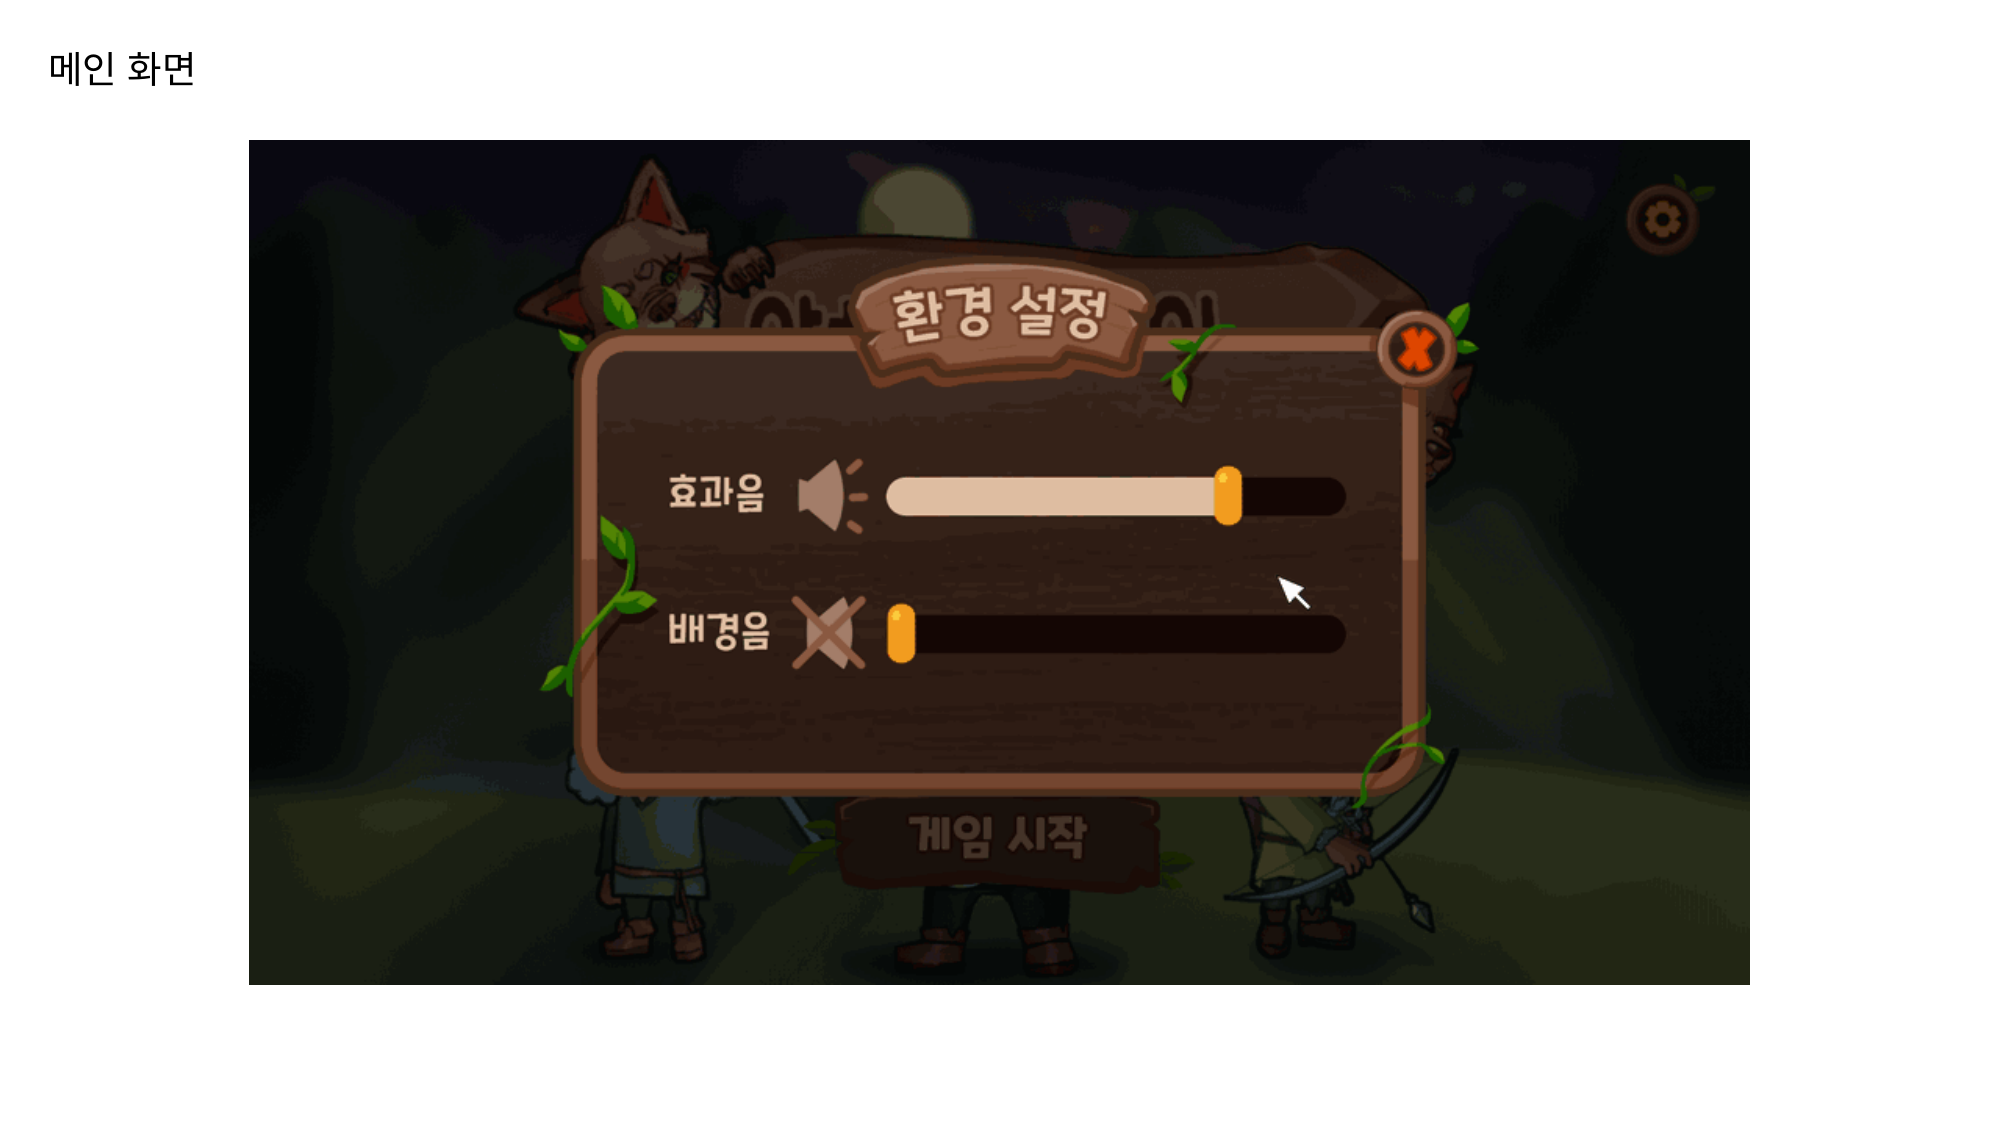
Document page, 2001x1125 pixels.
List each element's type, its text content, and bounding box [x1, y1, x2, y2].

picture [249, 140, 1750, 985]
text_box 메인 화면 [33, 38, 352, 98]
